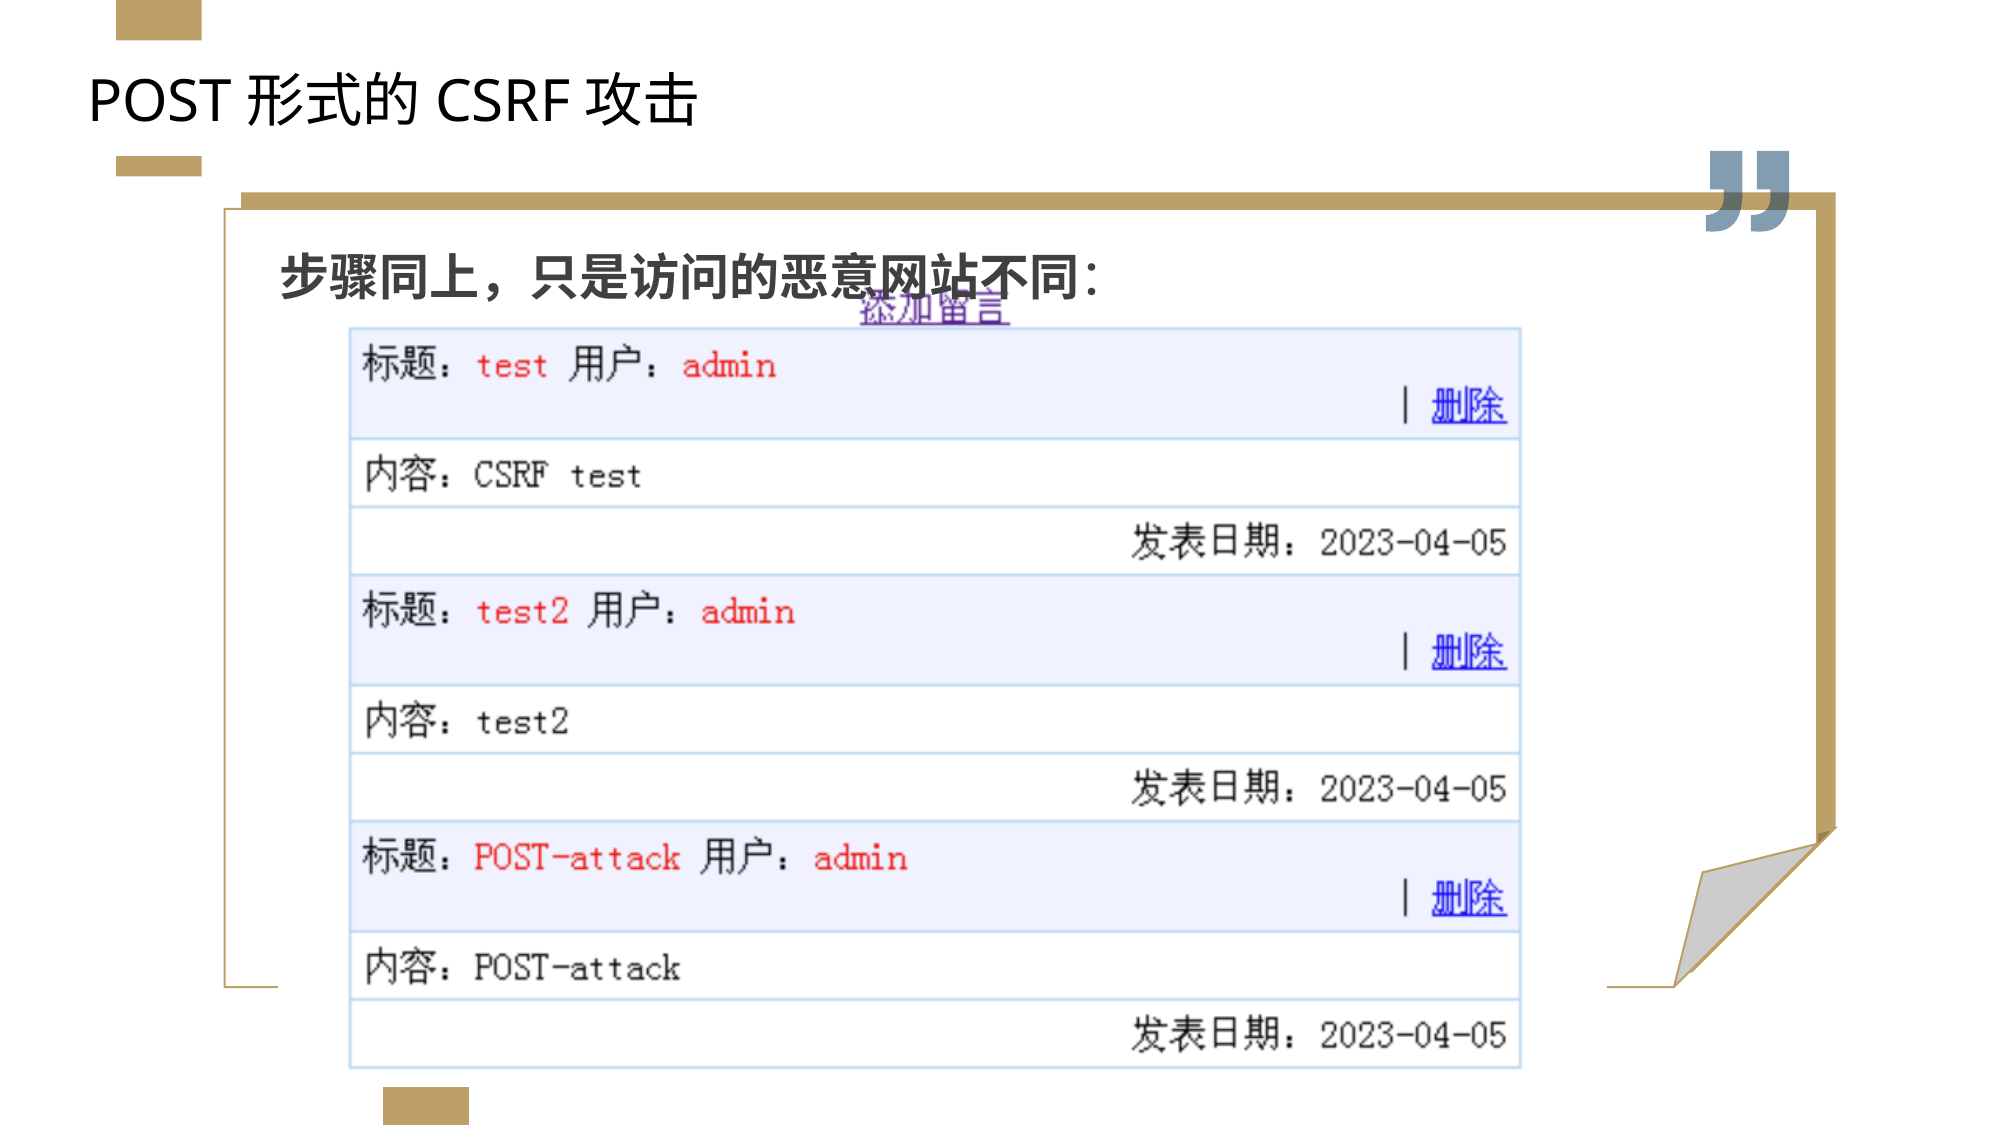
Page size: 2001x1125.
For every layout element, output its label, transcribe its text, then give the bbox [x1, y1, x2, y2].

text_box POST形式的CSRF攻击 [72, 55, 1884, 141]
text_box 步骤同上，只是访问的恶意网站不同： [265, 220, 1692, 313]
picture [278, 280, 1607, 1087]
